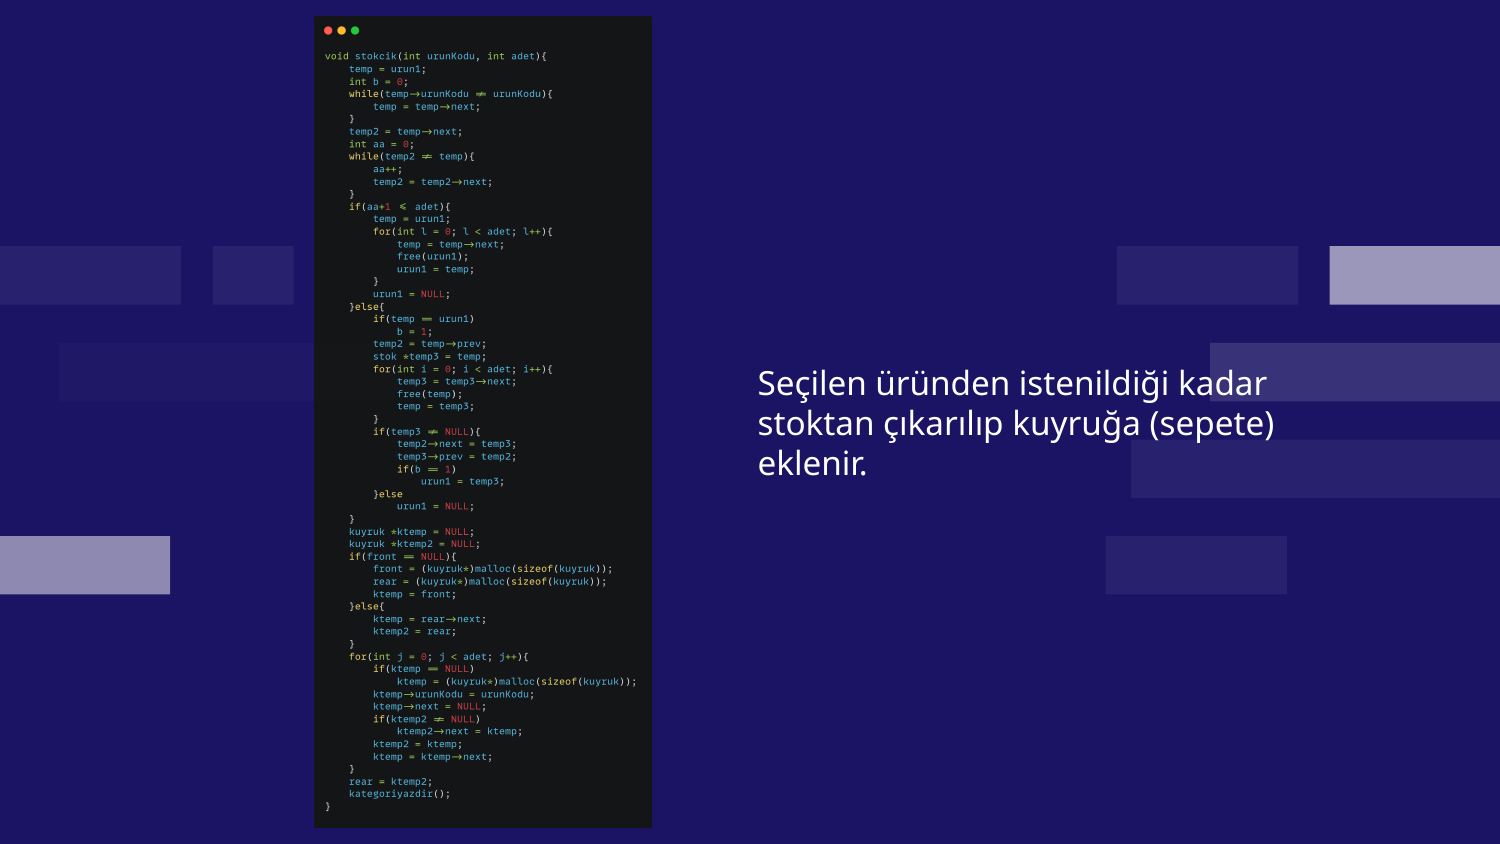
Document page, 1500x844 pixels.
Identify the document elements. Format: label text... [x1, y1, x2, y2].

subtitle Seçilen üründen istenildiği kadar stoktan çıkarılıp kuyruğa (sepete) eklenir. [724, 297, 1342, 546]
picture [313, 16, 653, 828]
